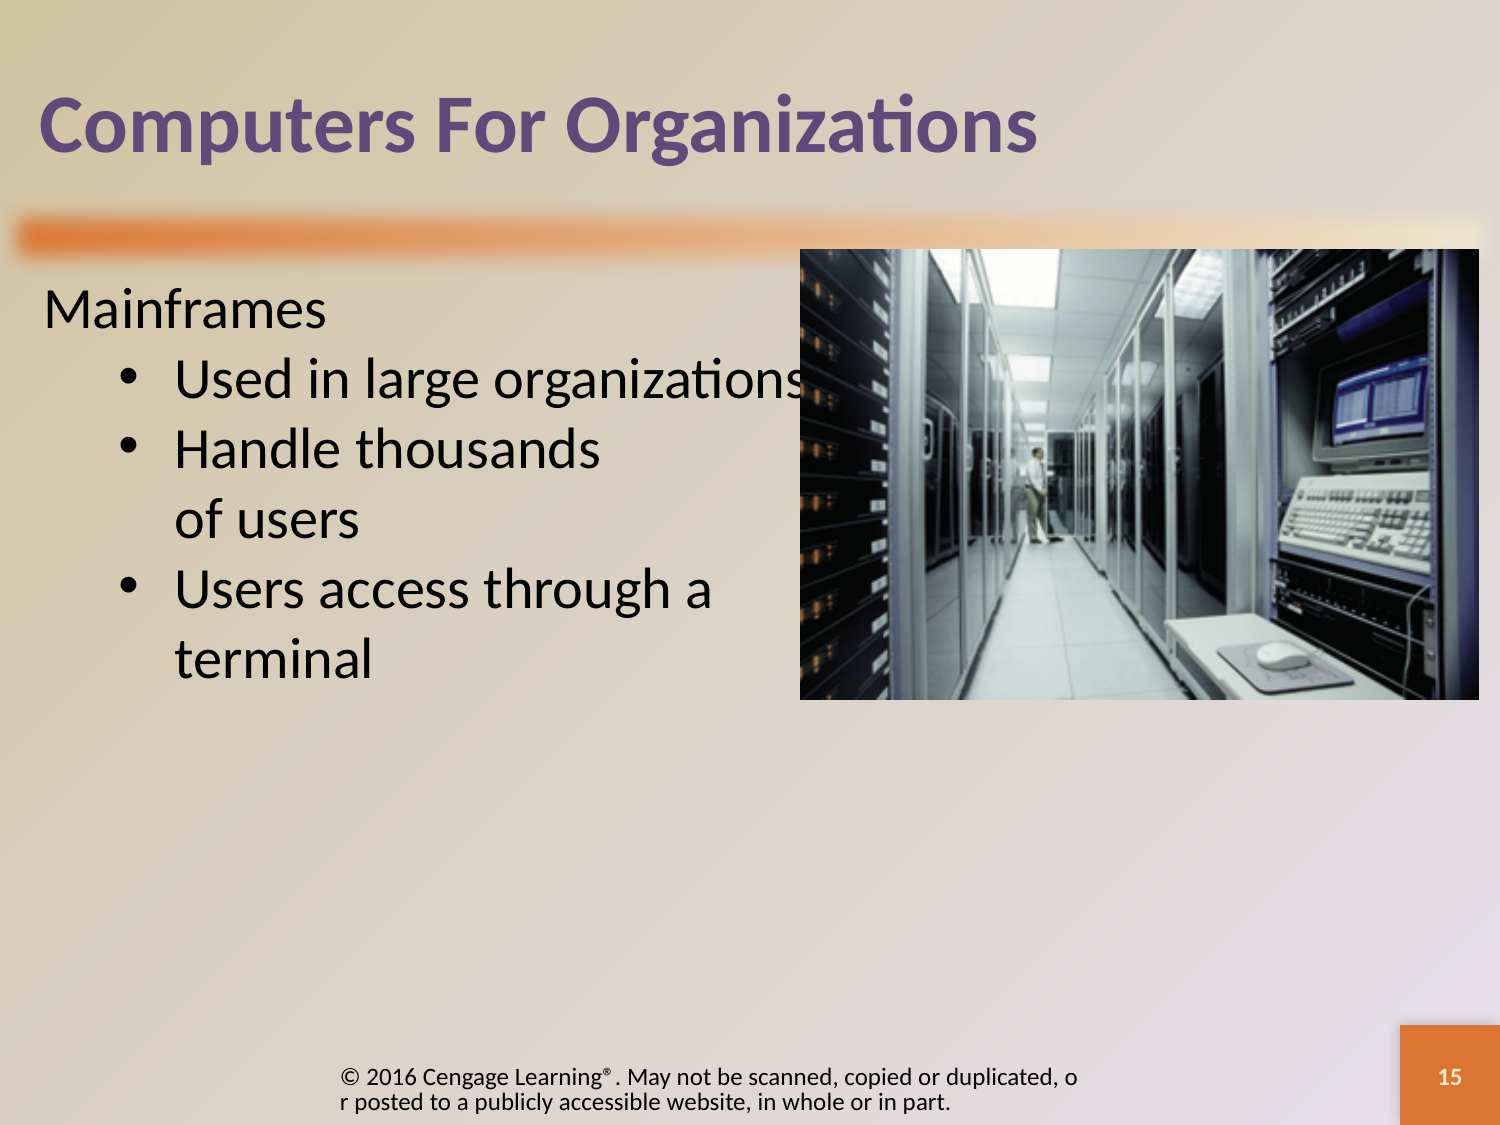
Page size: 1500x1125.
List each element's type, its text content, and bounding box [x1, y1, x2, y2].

picture [799, 249, 1479, 701]
footer © 2016 Cengage Learning®. May not be scanned, copied or duplicated, or posted to a publicly accessible website, in whole or in part. [324, 1045, 1100, 1105]
text_box Mainframes Used in large organizations Handle thousands of users Users access through a terminal [28, 262, 794, 698]
title Computers For Organizations [24, 24, 1475, 213]
